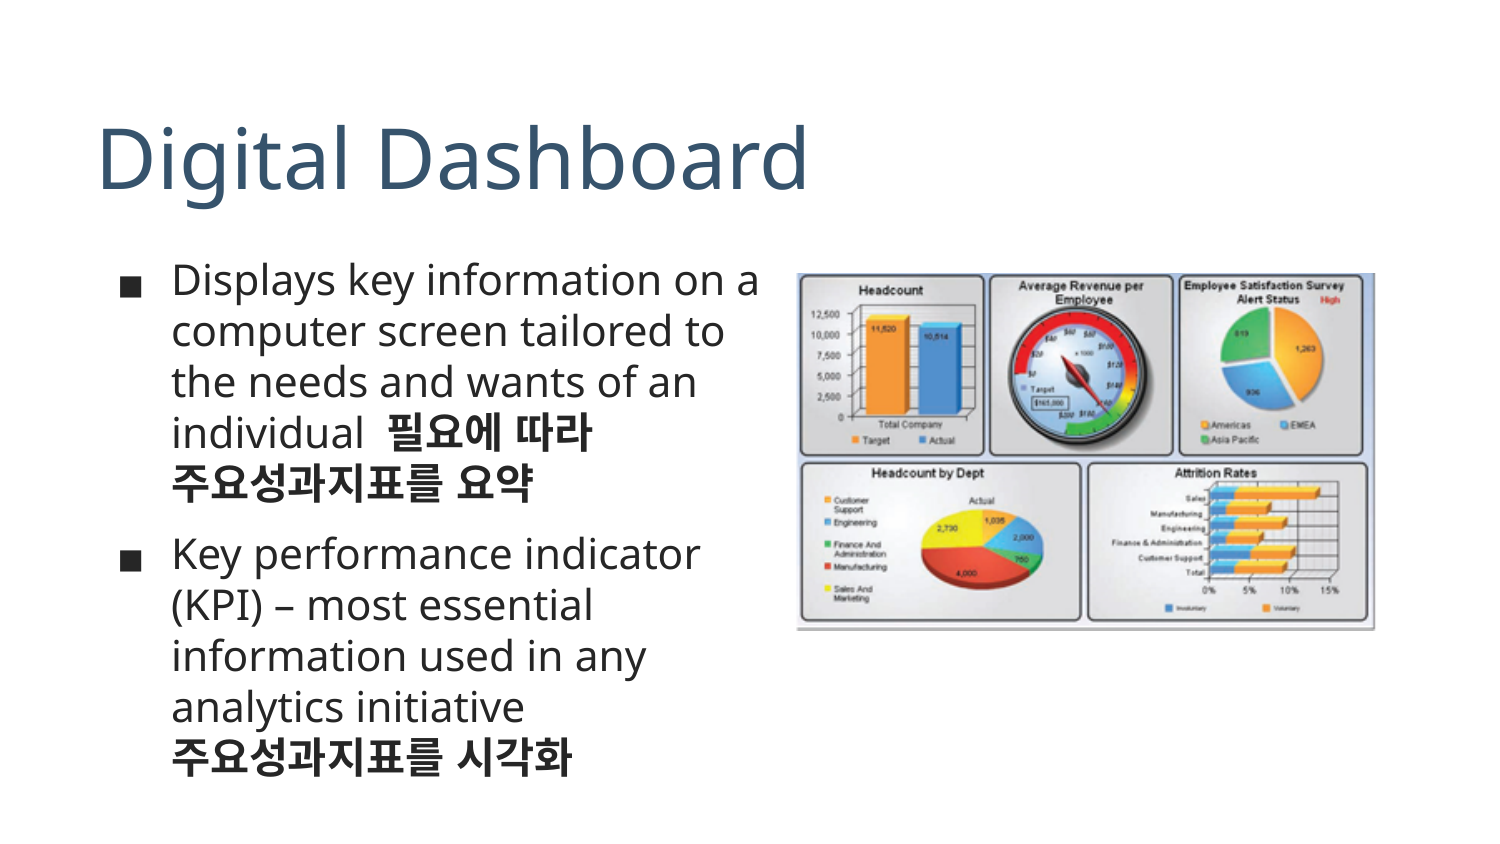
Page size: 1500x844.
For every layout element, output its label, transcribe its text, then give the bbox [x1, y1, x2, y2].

list Displays key information on a computer screen tailored to the needs and wants of an individual 필요에 따라 주요성과지표를 요약 Key performance indicator (KPI) – most essential information used in any analytics initiative 주요성과지표를 시각화 [83, 245, 797, 790]
title Digital Dashboard [80, 61, 1407, 266]
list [794, 273, 1378, 632]
